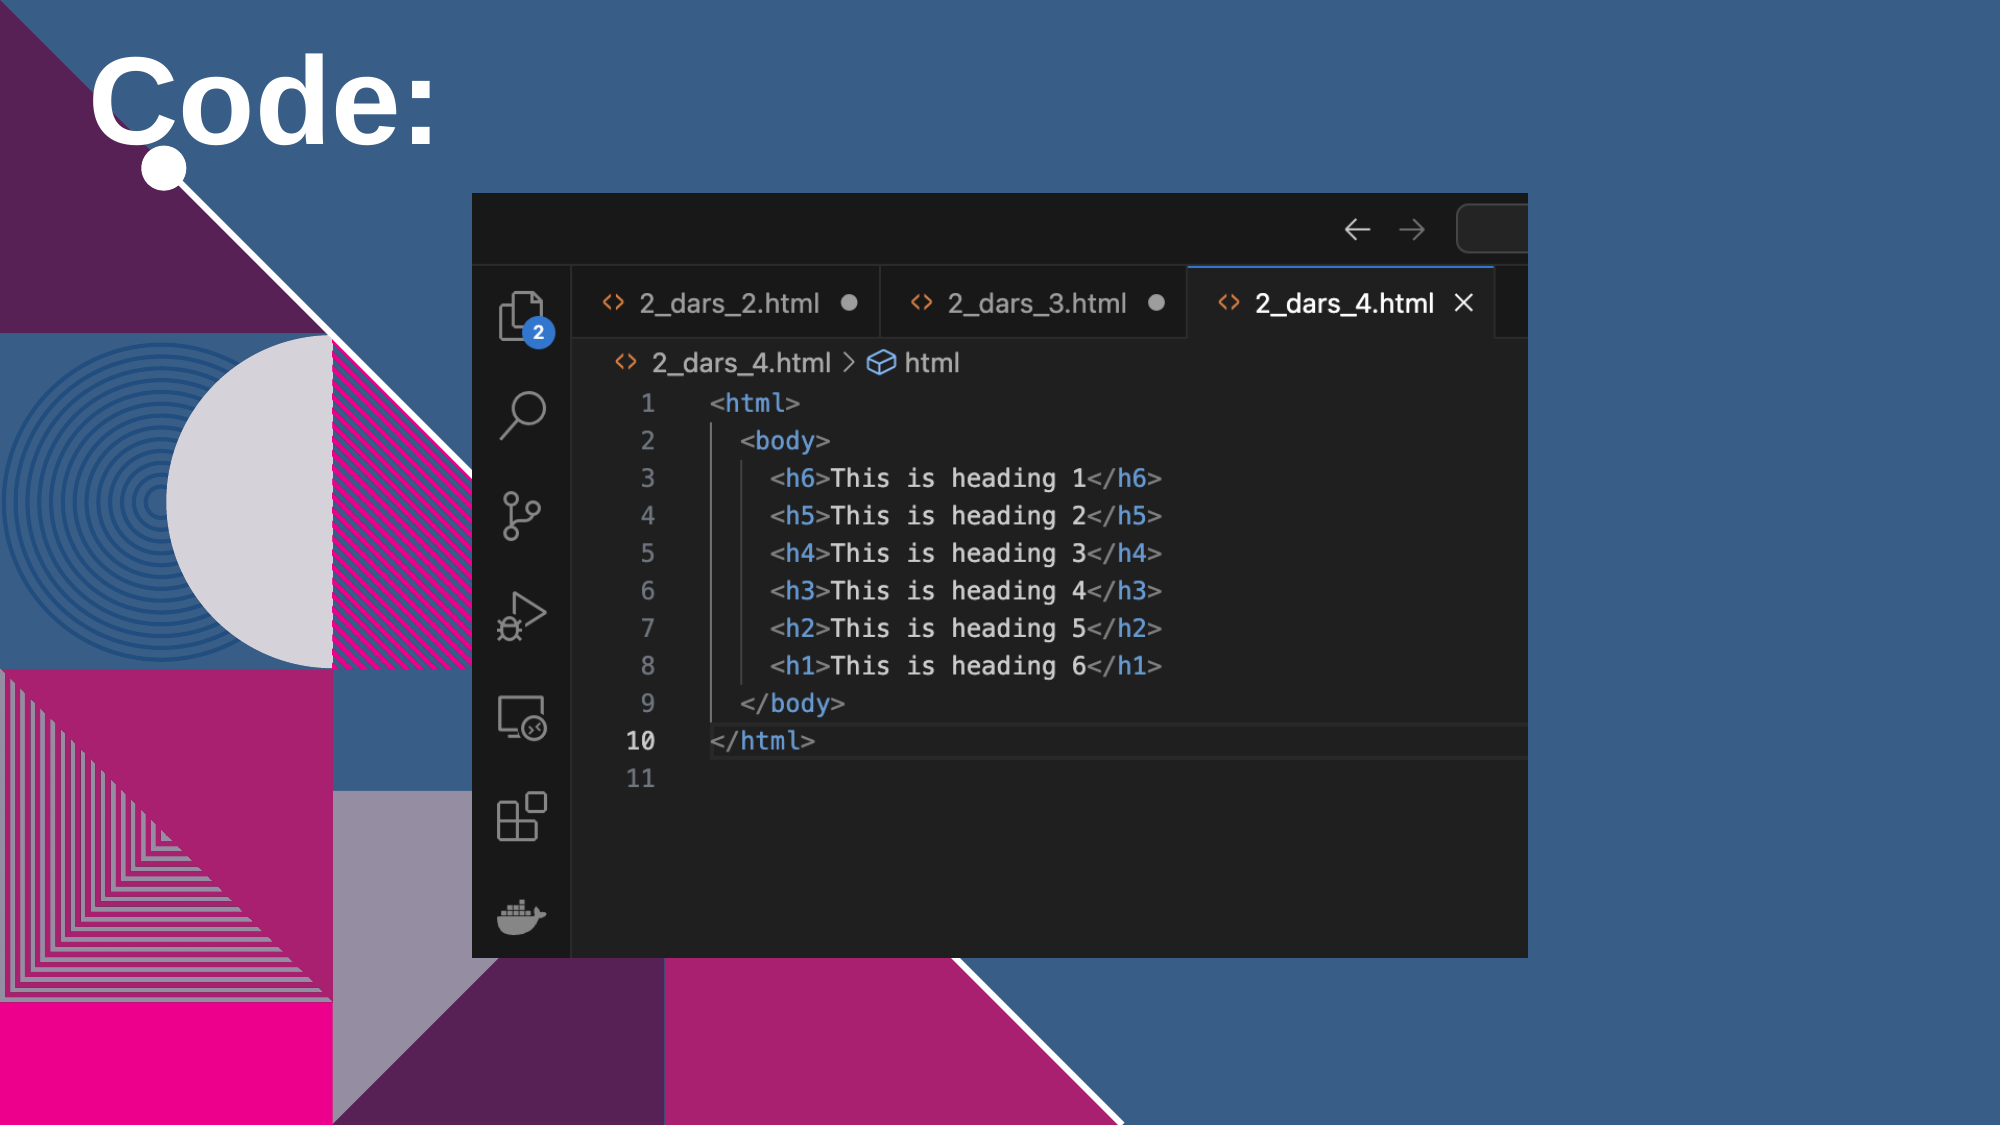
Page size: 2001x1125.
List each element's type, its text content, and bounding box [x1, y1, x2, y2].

text_box Code: [22, 12, 509, 178]
picture [0, 193, 1528, 1002]
